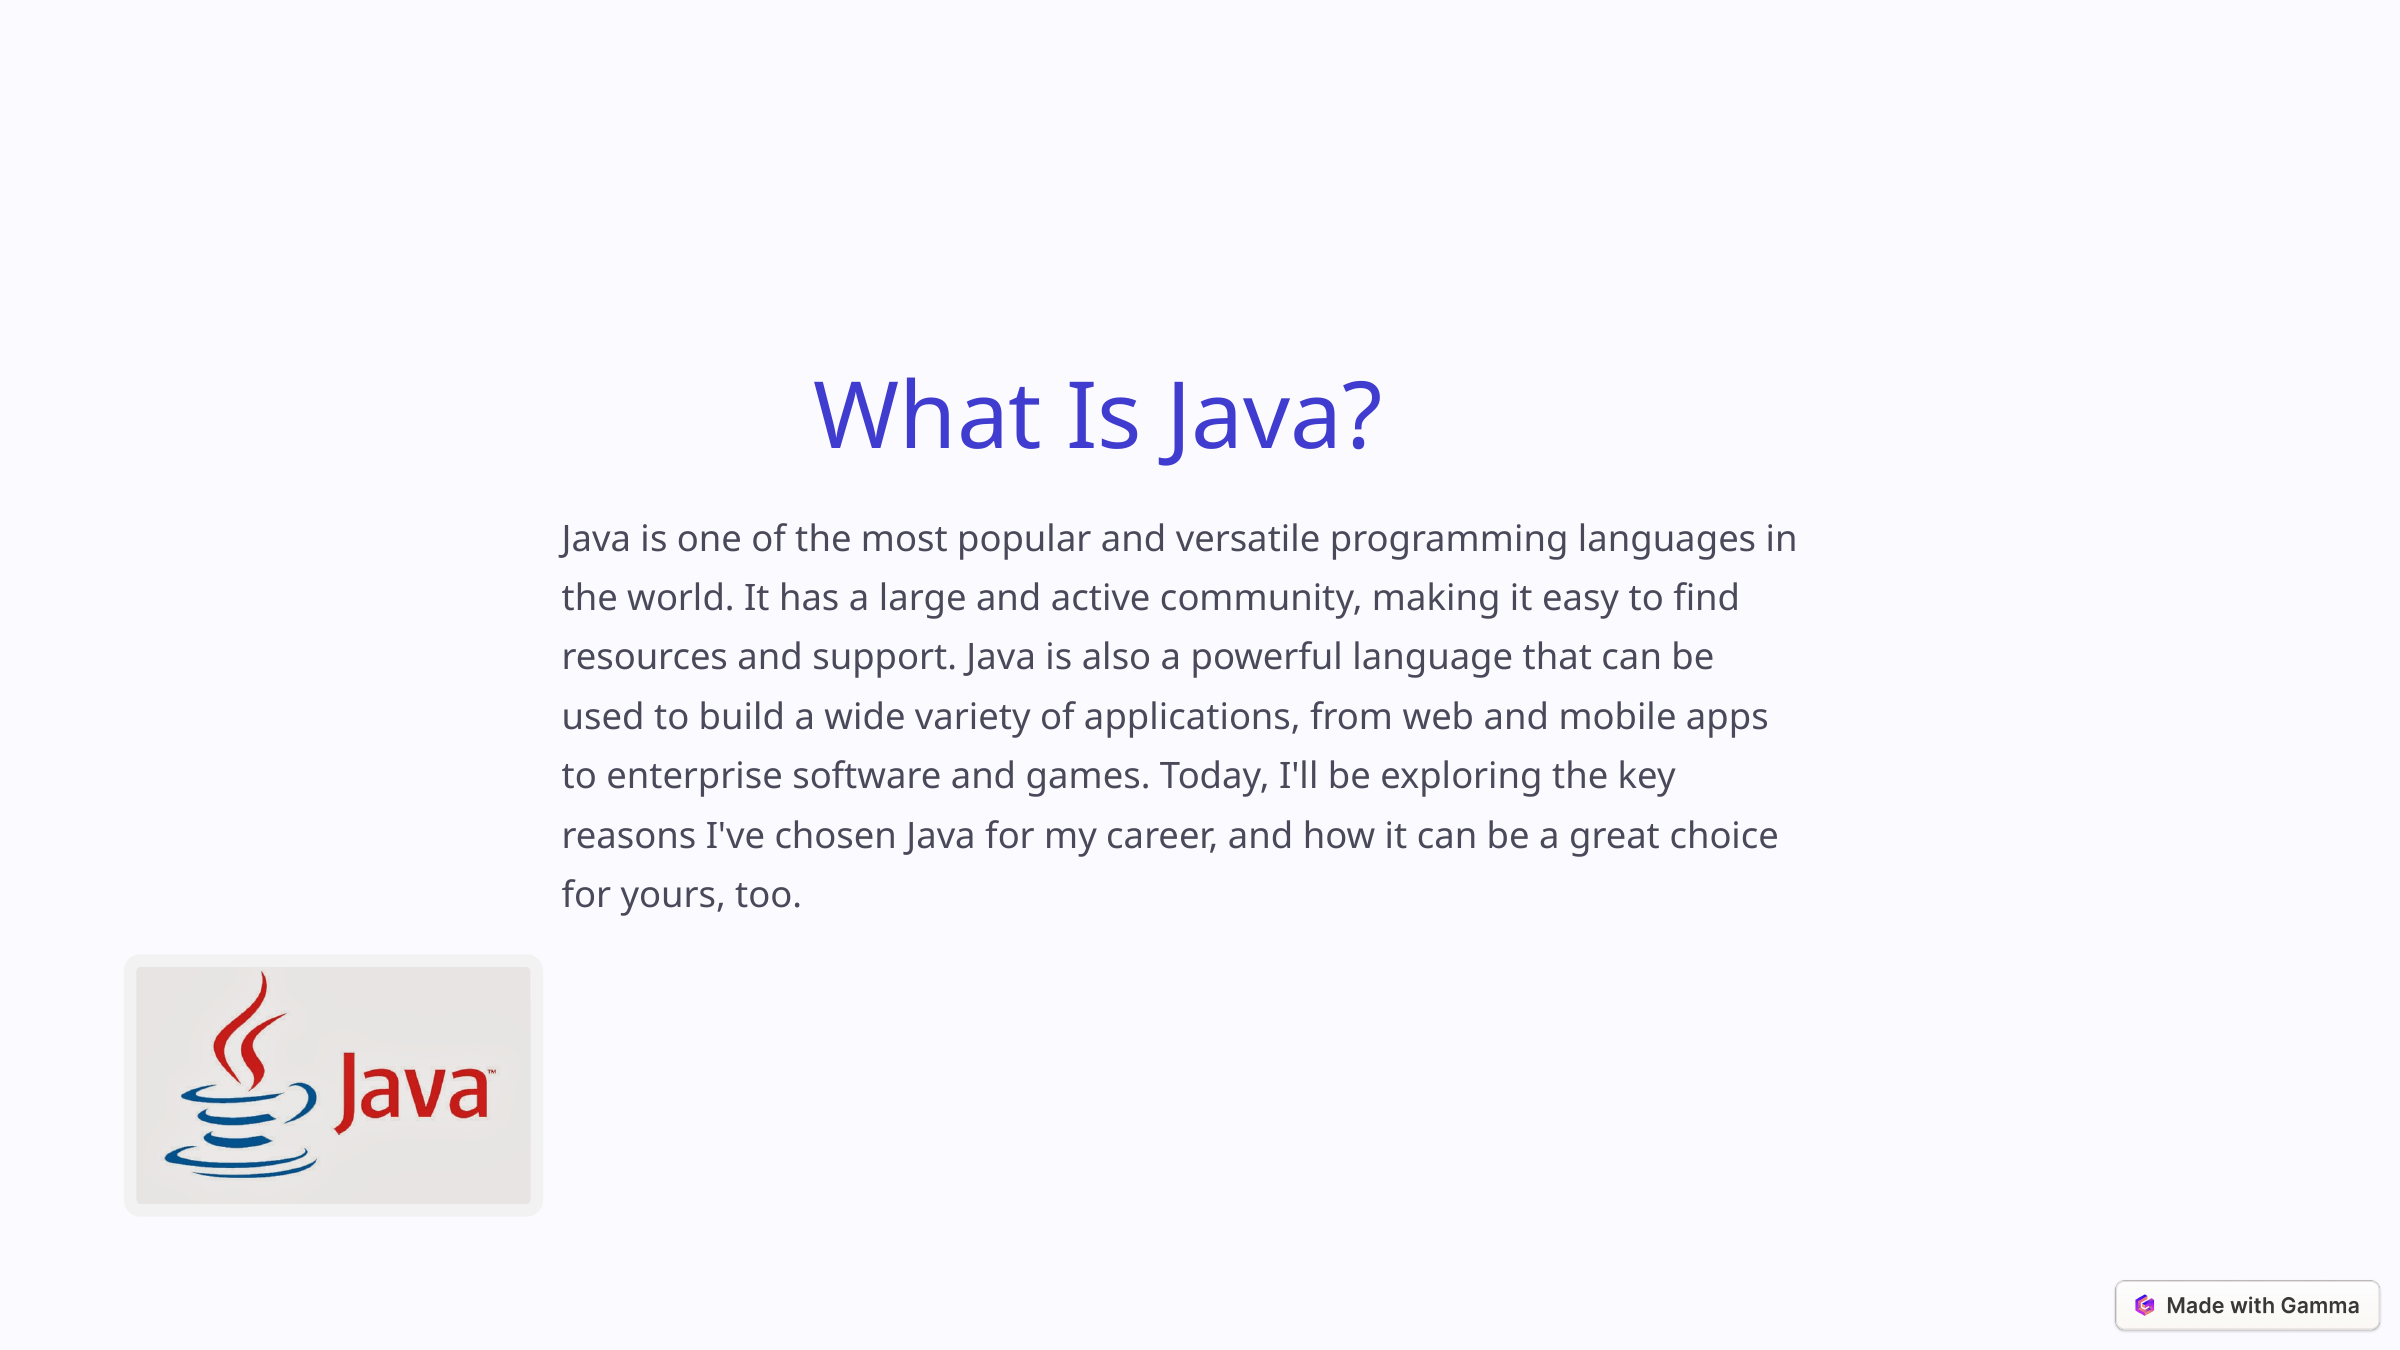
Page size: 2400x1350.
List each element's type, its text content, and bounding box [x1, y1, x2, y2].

picture [130, 960, 537, 1211]
text_box What Is Java? [813, 351, 1744, 469]
picture [2106, 1271, 2389, 1339]
text_box Java is one of the most popular and versatile programming languages in the world. It has a large and active community, making it easy to find resources and support. Java is also a powerful language that can be used to build a wide variety of applications, from web and mobile apps to enterprise software and games. Today, I'll be exploring the key reasons I've chosen Java for my career, and how it can be a great choice for yours, too. [561, 499, 1802, 1173]
